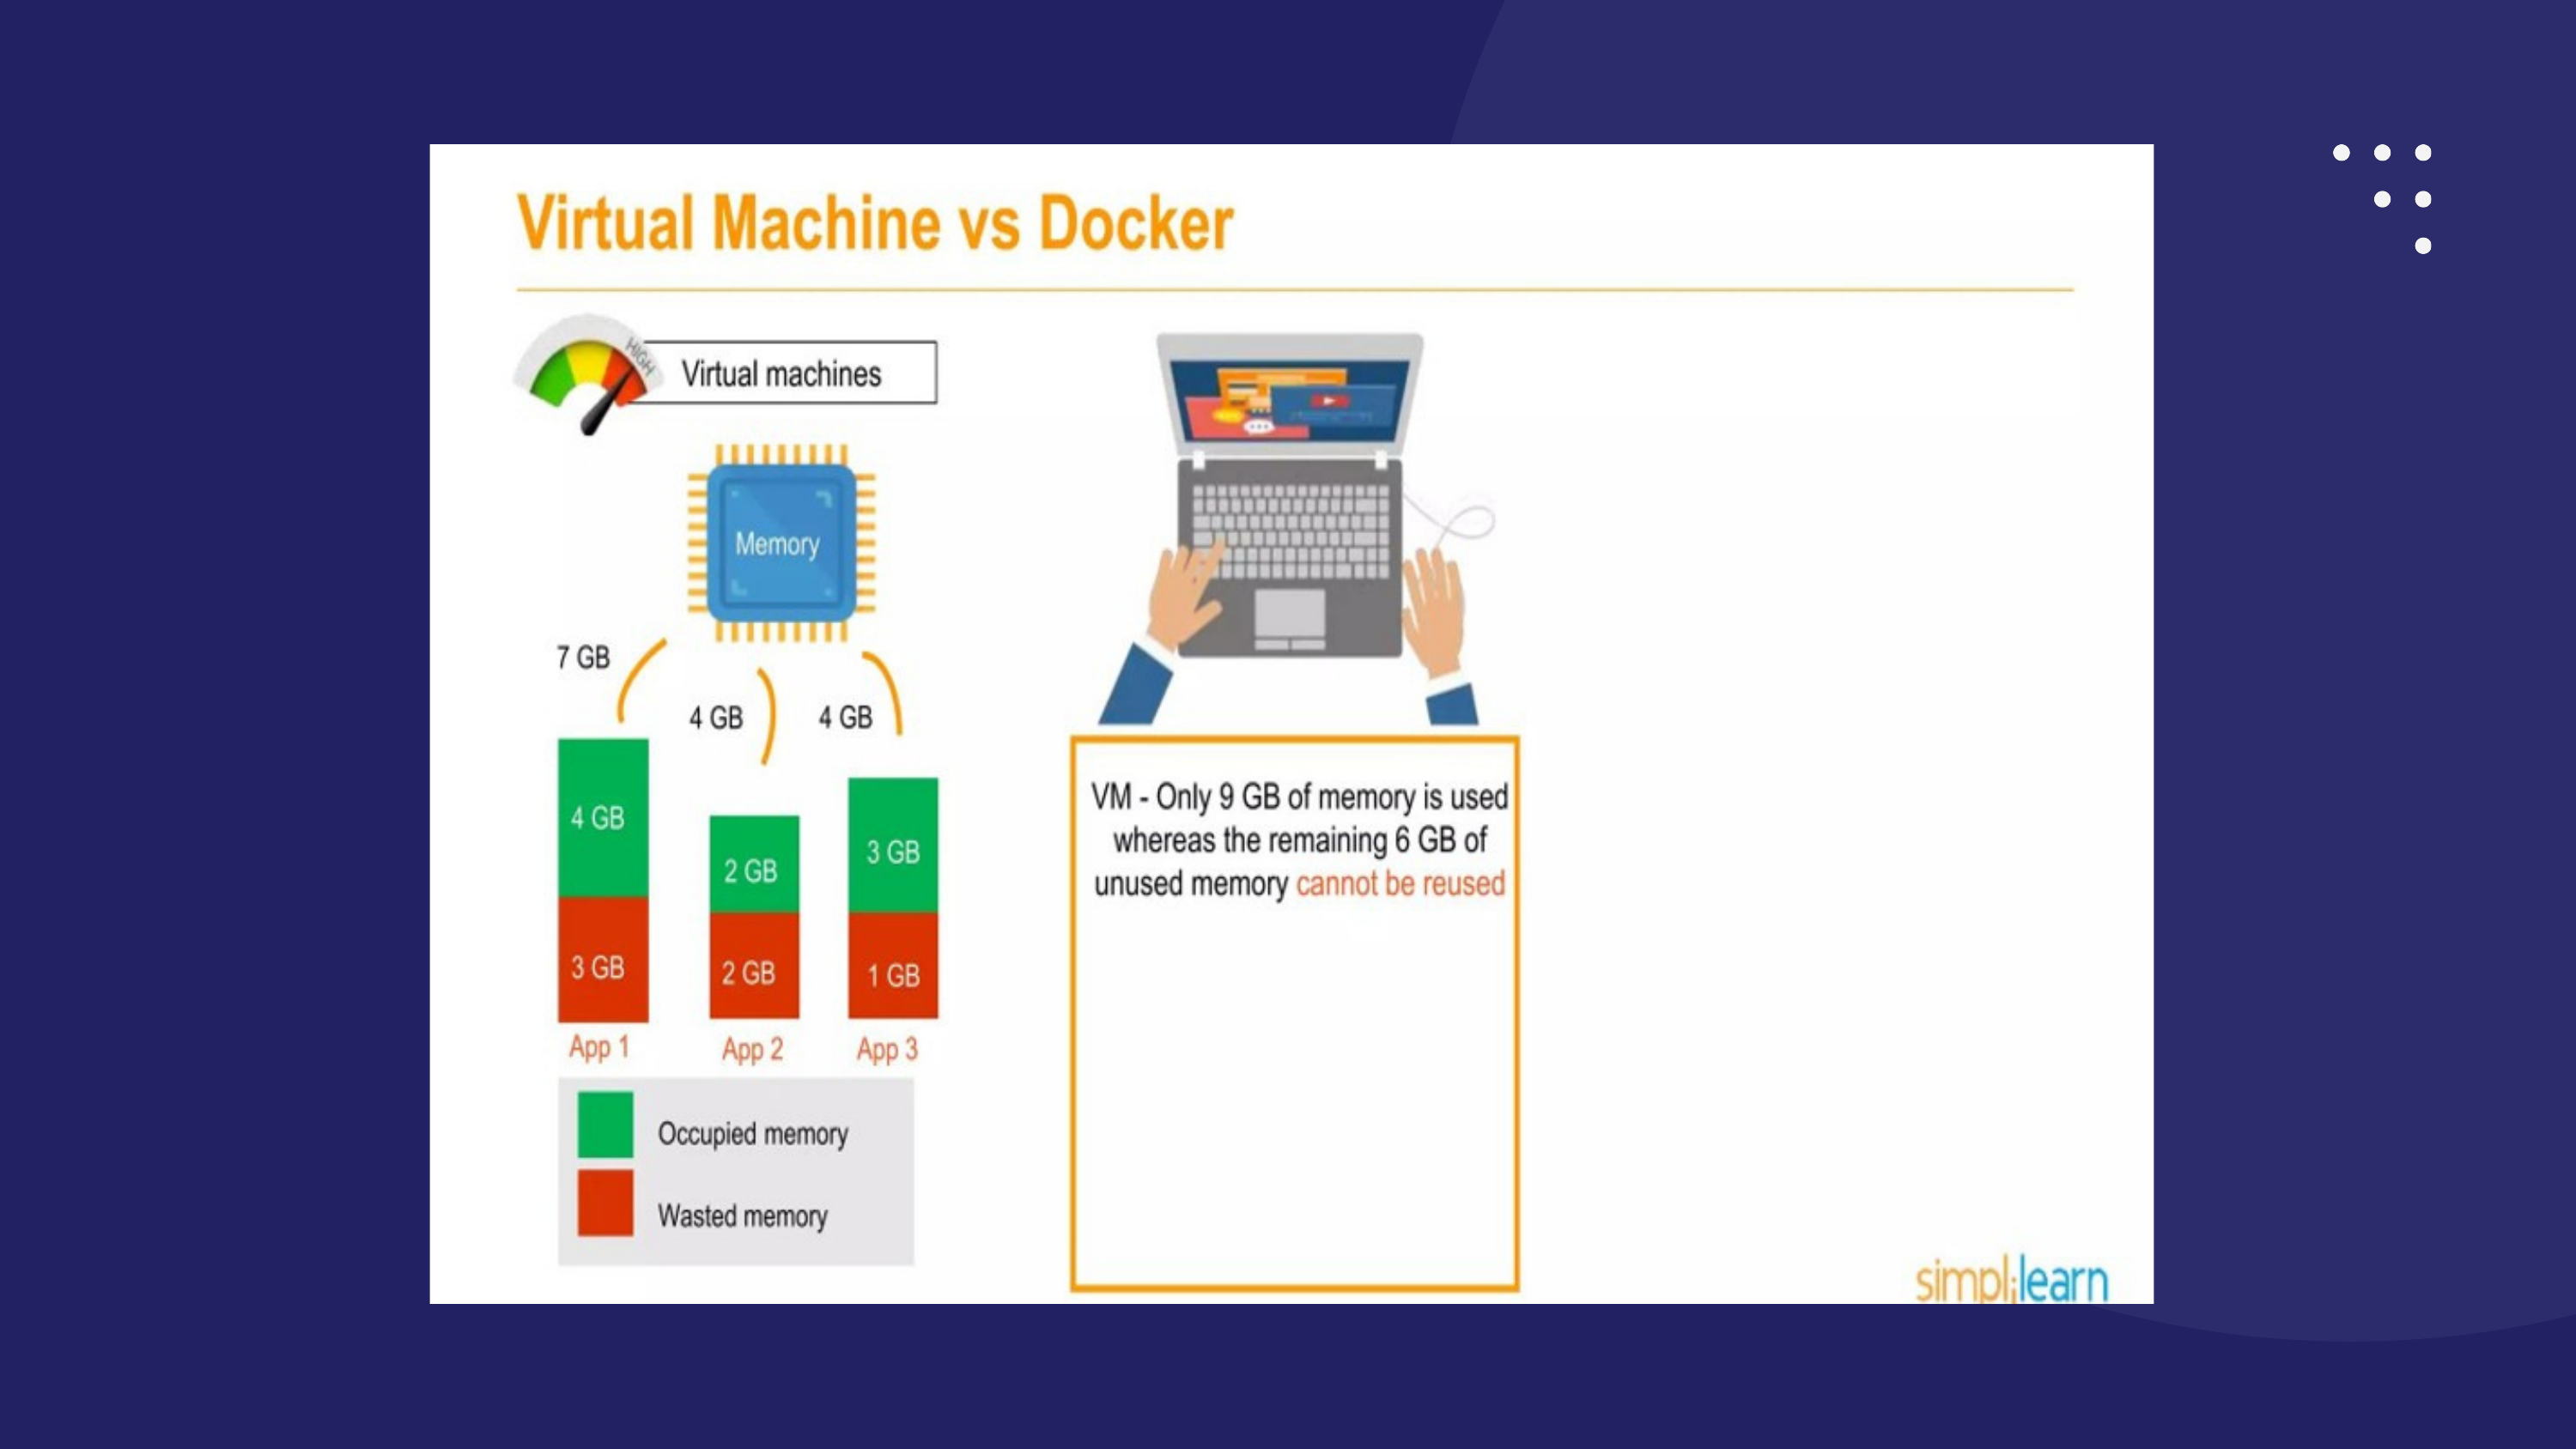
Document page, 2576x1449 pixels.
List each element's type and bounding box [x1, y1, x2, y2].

text_box [1413, 0, 2576, 1342]
text_box [429, 144, 1406, 1304]
